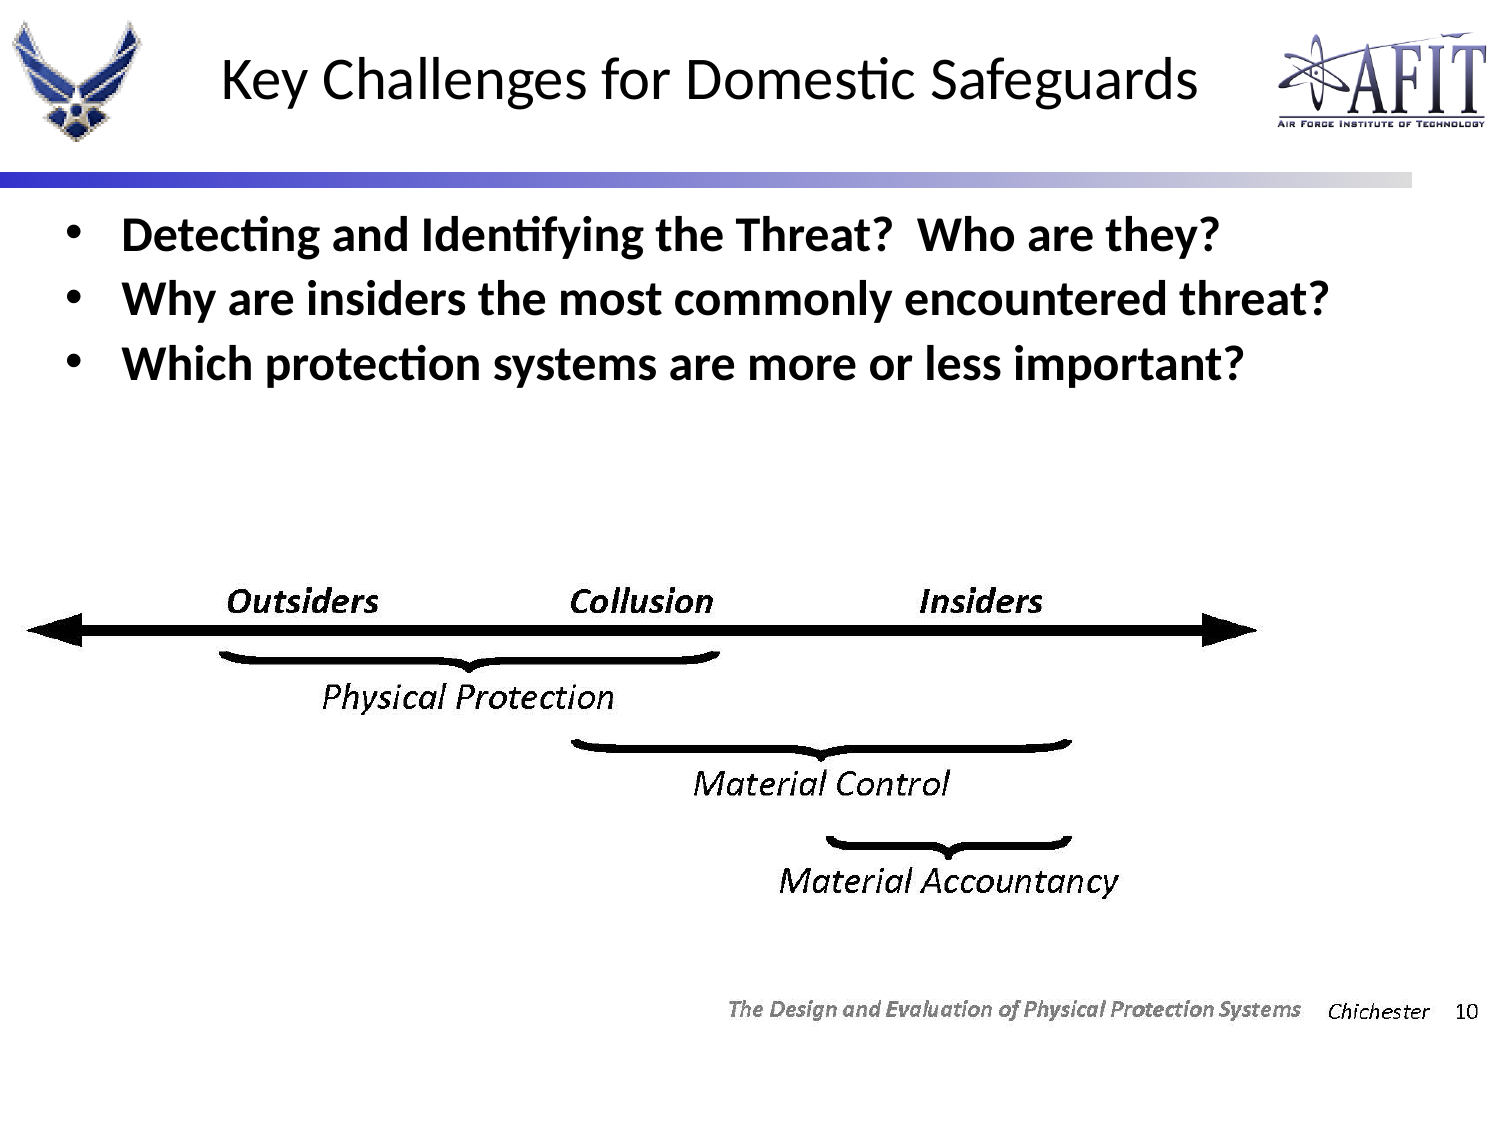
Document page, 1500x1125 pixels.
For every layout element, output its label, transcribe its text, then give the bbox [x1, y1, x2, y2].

picture [12, 549, 1495, 1040]
list Detecting and Identifying the Threat? Who are they? Why are insiders the most commonly encountered threat? Which protection systems are more or less important? [49, 199, 1463, 548]
title Key Challenges for Domestic Safeguards [166, 0, 1255, 151]
picture [0, 12, 163, 153]
